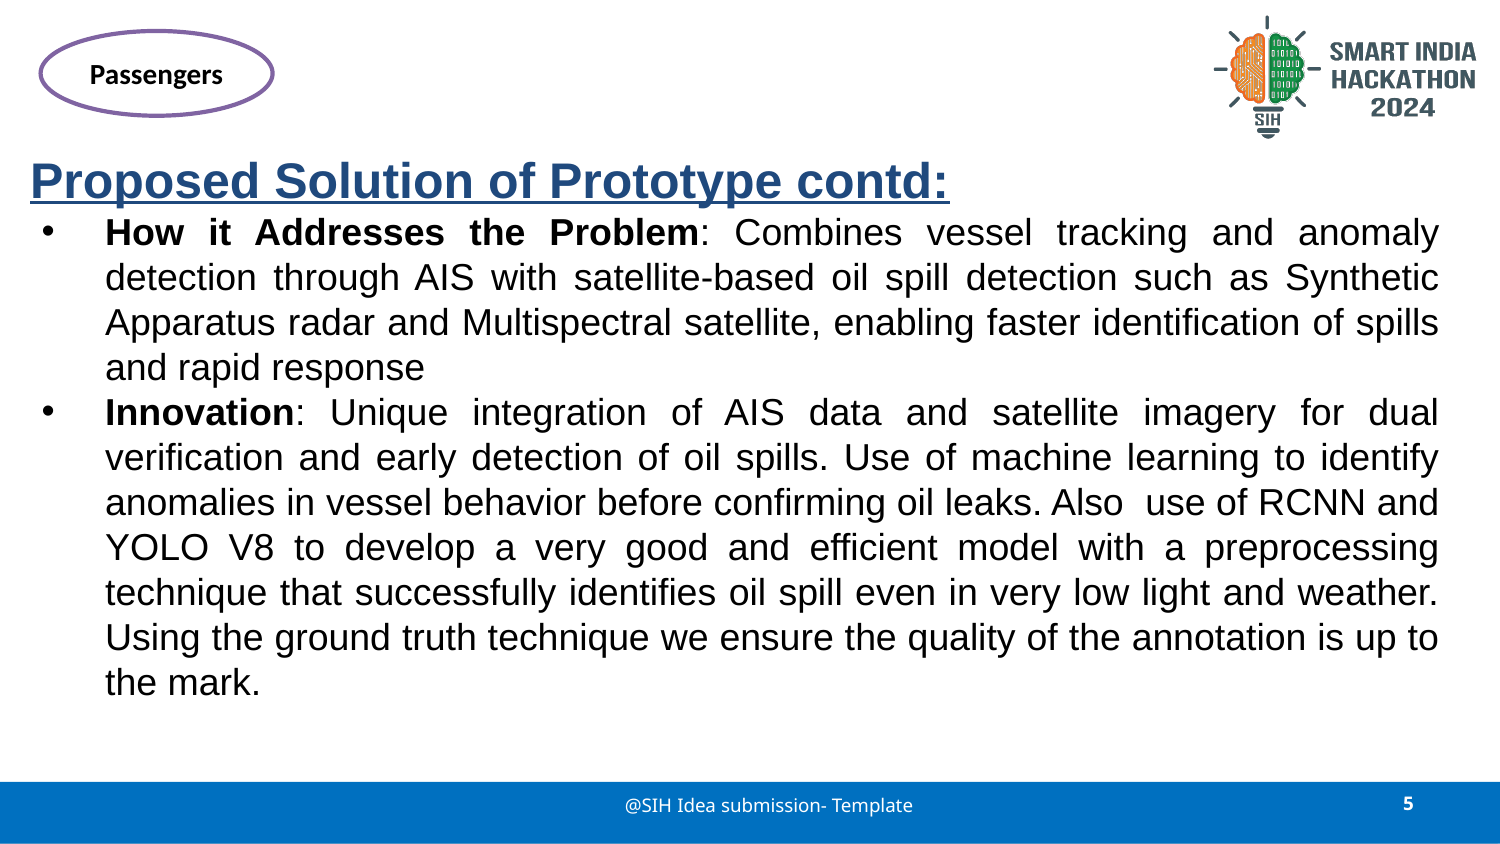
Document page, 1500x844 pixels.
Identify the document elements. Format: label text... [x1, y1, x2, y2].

text_box Proposed Solution of Prototype contd: How it Addresses the Problem: Combines vessel tracking and anomaly detection through AIS with satellite-based oil spill detection such as Synthetic Apparatus radar and Multispectral satellite, enabling faster identification of spills and rapid response Innovation: Unique integration of AIS data and satellite imagery for dual verification and early detection of oil spills. Use of machine learning to identify anomalies in vessel behavior before confirming oil leaks. Also use of RCNN and YOLO V8 to develop a very good and efficient model with a preprocessing technique that successfully identifies oil spill even in very low light and weather. Using the ground truth technique we ensure the quality of the annotation is up to the mark. [18, 142, 1451, 709]
picture [1205, 9, 1483, 152]
text_box [0, 781, 1500, 844]
footer @SIH Idea submission- Template [571, 782, 967, 827]
text_box Passengers [40, 30, 273, 116]
slide_number ‹#› [1074, 782, 1425, 827]
